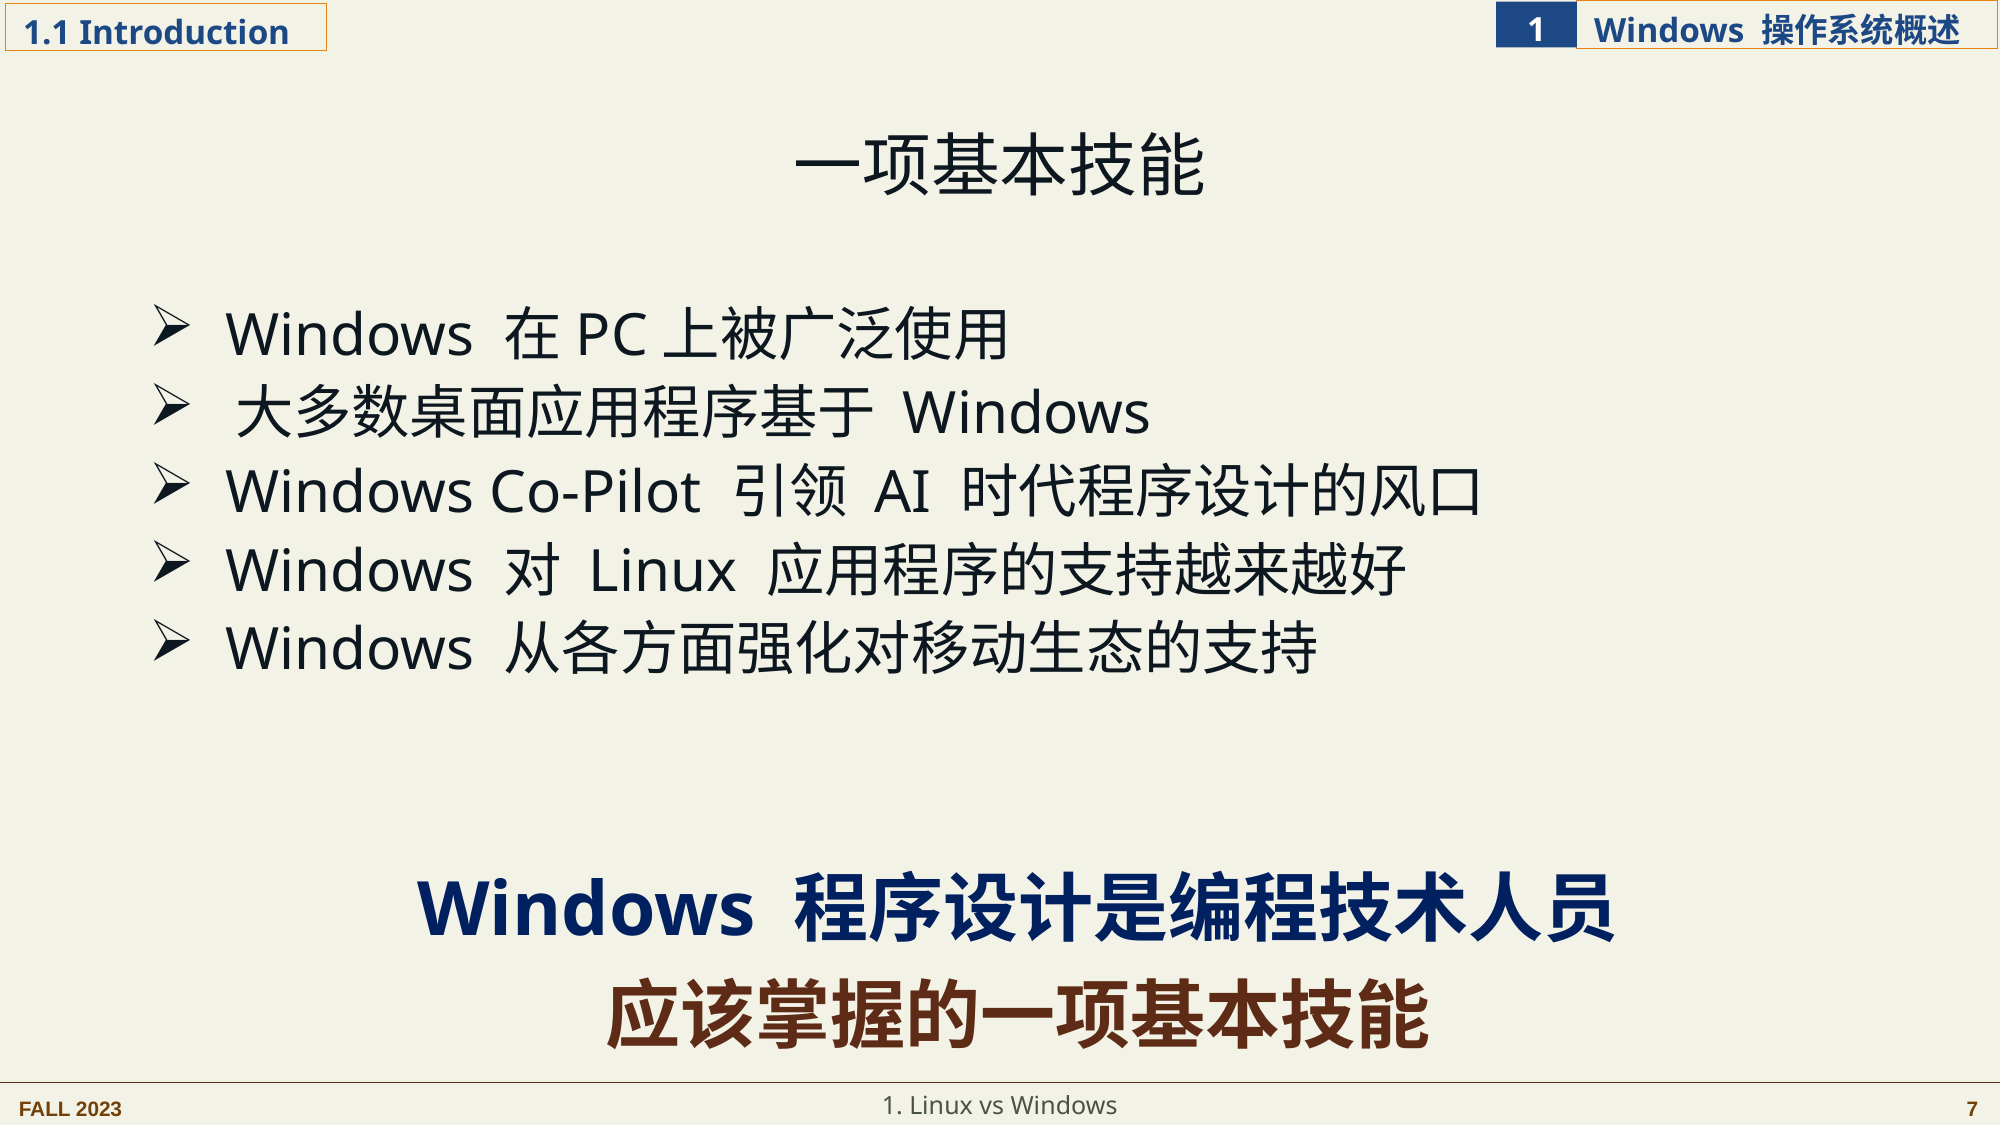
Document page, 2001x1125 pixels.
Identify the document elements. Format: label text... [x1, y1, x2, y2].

text_box Windows 程序设计是编程技术人员应该掌握的一项基本技能 [397, 1014, 1638, 1066]
list Windows 在PC上被广泛使用 大多数桌面应用程序基于 Windows Windows Co-Pilot 引领 AI 时代程序设计的风口 Windows 对 Linux 应用程序的支持越来越好 Windows 从各方面强化对移动生态的支持 [137, 299, 1863, 1014]
title 一项基本技能 [137, 59, 1863, 278]
text_box 1. Linux vs Windows [249, 1076, 1751, 1125]
